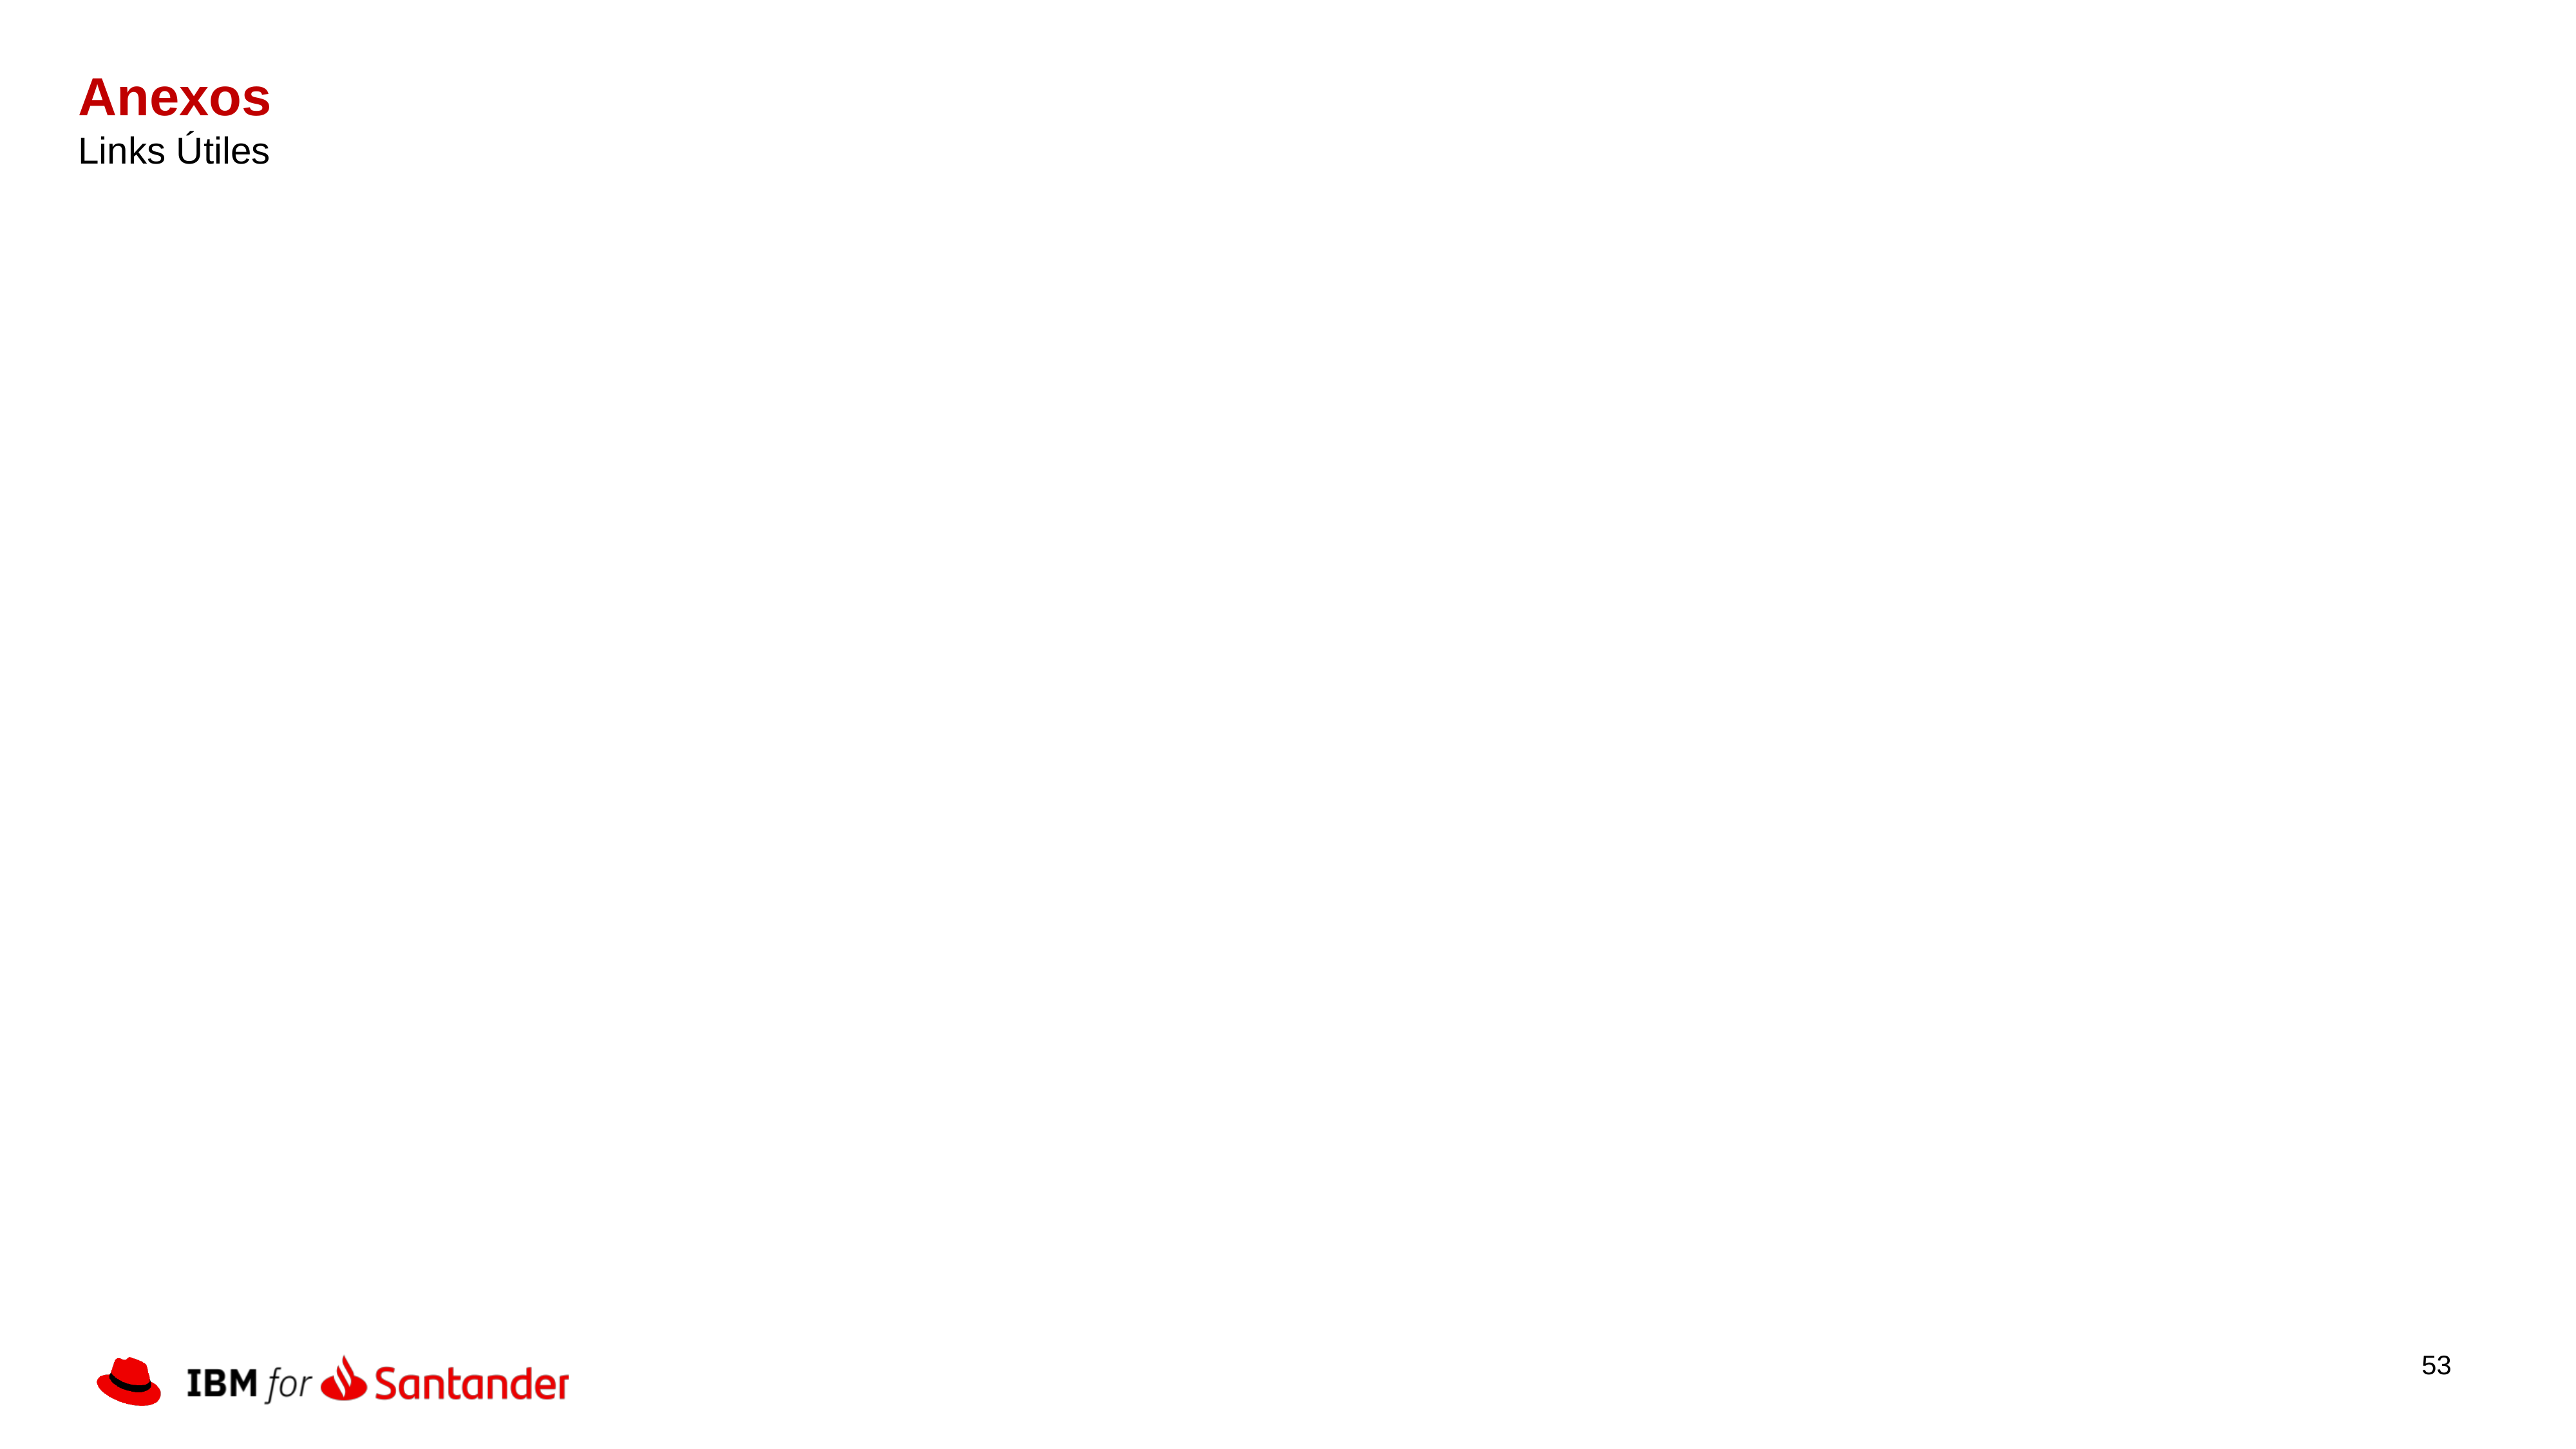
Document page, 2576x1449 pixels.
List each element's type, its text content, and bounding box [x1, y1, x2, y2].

text_box Anexos Links Útiles [68, 57, 2458, 176]
picture [97, 1357, 161, 1406]
